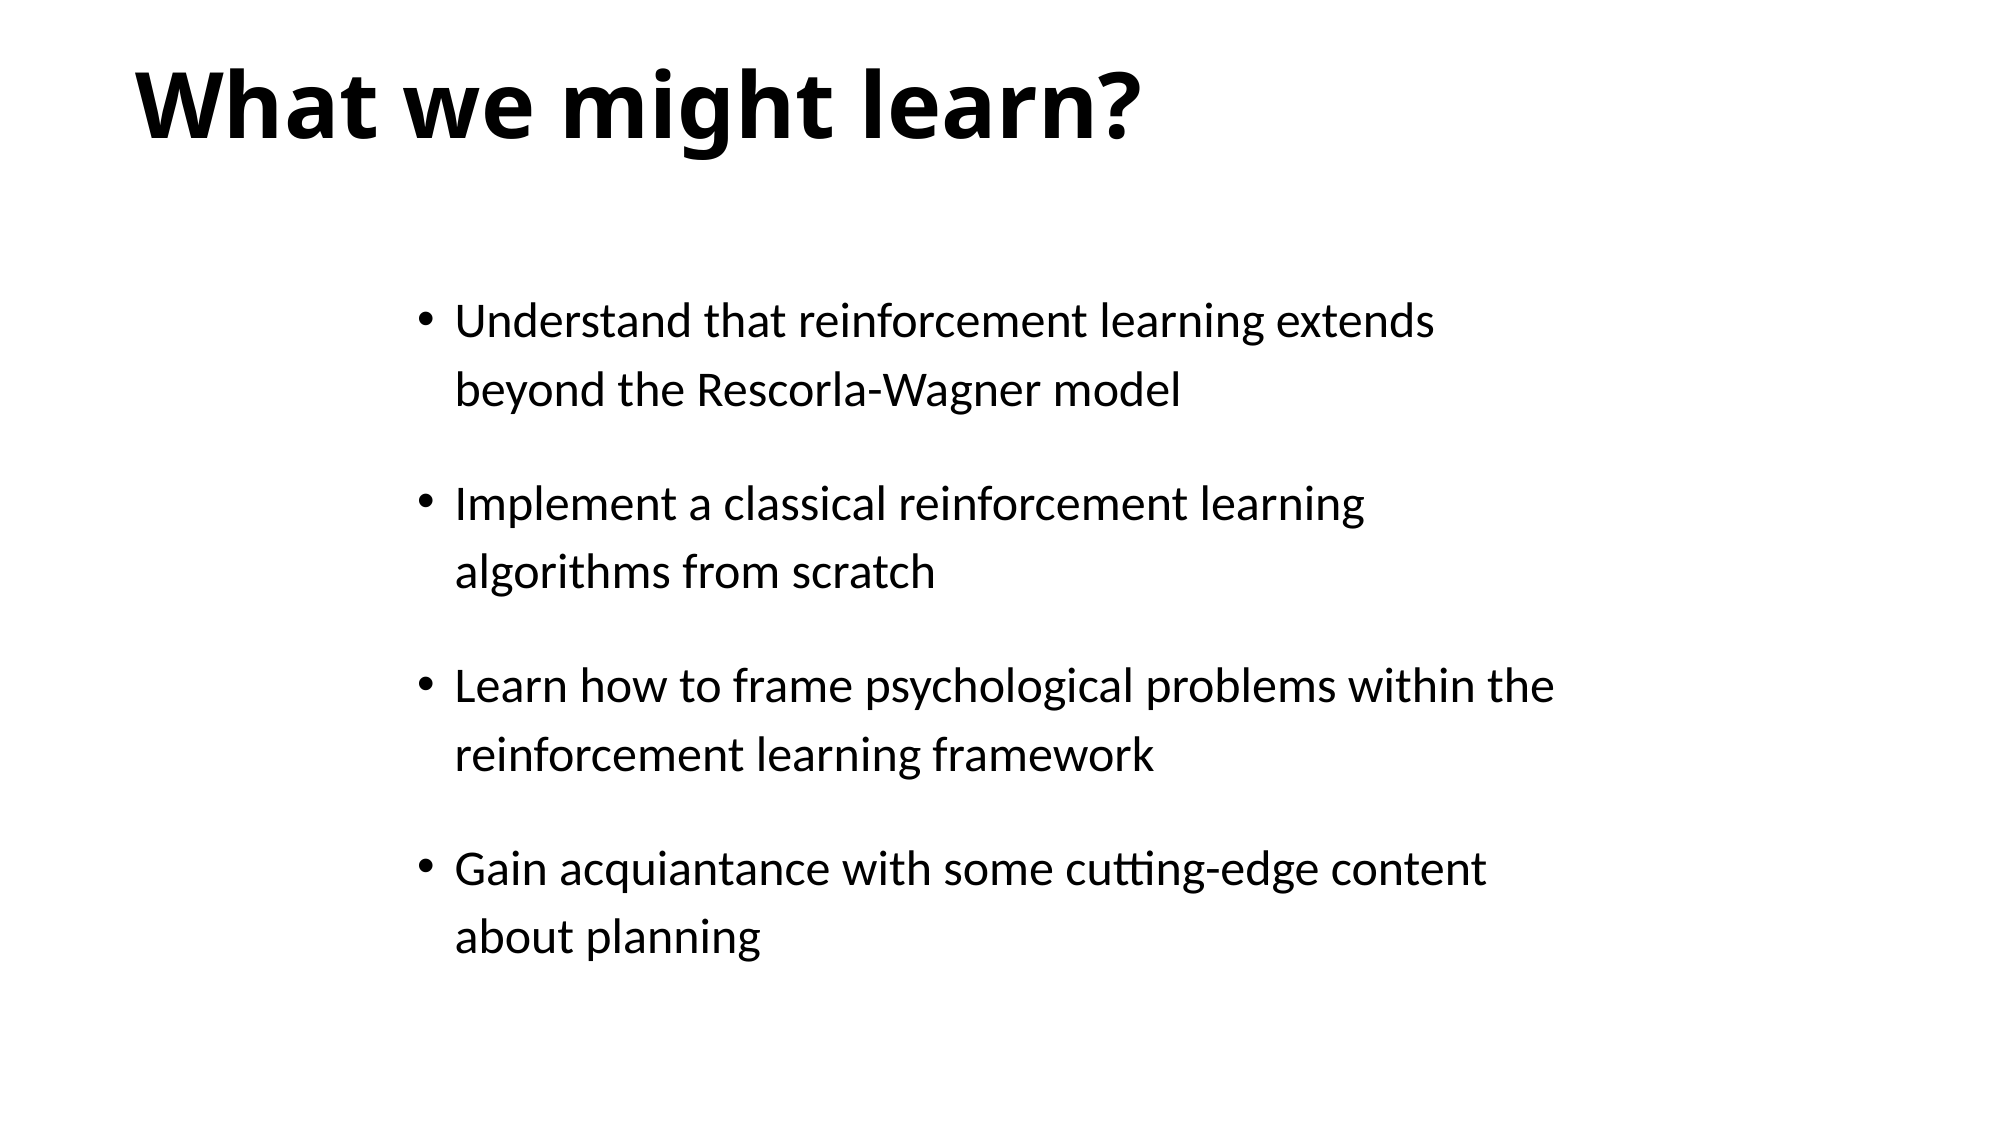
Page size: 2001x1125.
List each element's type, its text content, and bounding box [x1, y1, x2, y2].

list Understand that reinforcement learning extends beyond the Rescorla-Wagner model Implement a classical reinforcement learning algorithms from scratch Learn how to frame psychological problems within the reinforcement learning framework Gain acquiantance with some cutting-edge content about planning [402, 271, 1598, 1052]
title What we might learn? [120, 0, 1846, 218]
